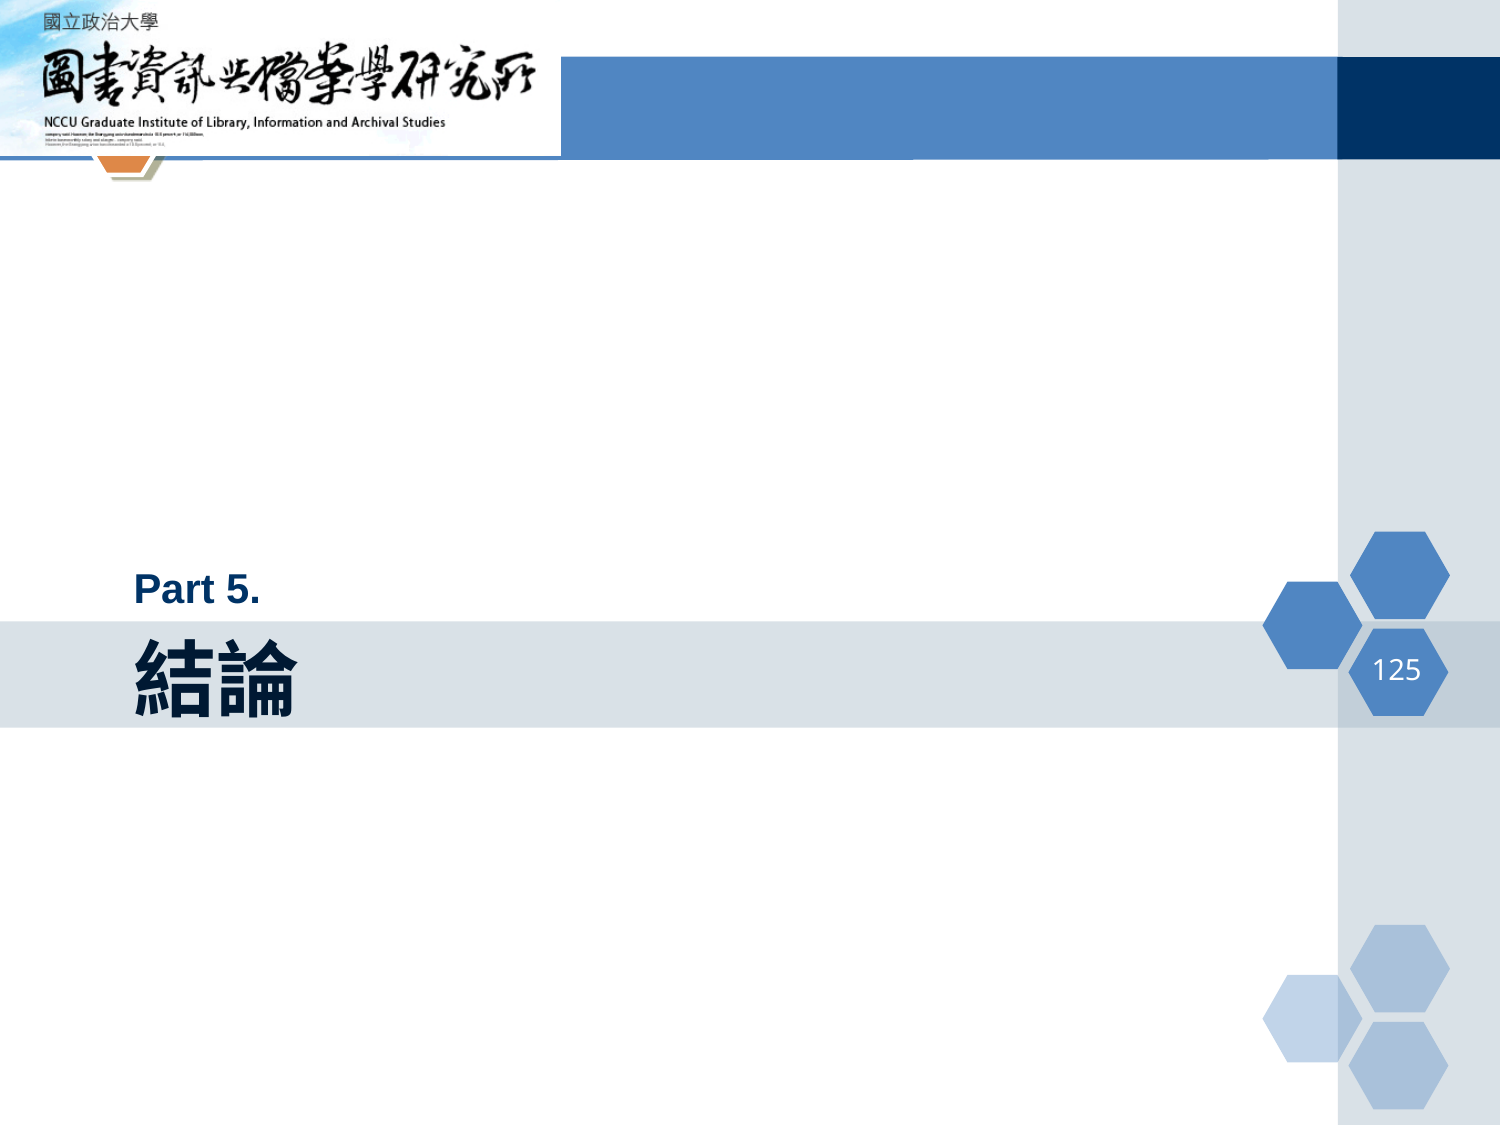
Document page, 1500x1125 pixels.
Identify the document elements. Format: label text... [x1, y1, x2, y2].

slide_number ‹#› [1343, 652, 1450, 691]
picture [0, 0, 561, 156]
title 結論 [118, 620, 1394, 728]
list Part 5. [118, 373, 1394, 620]
